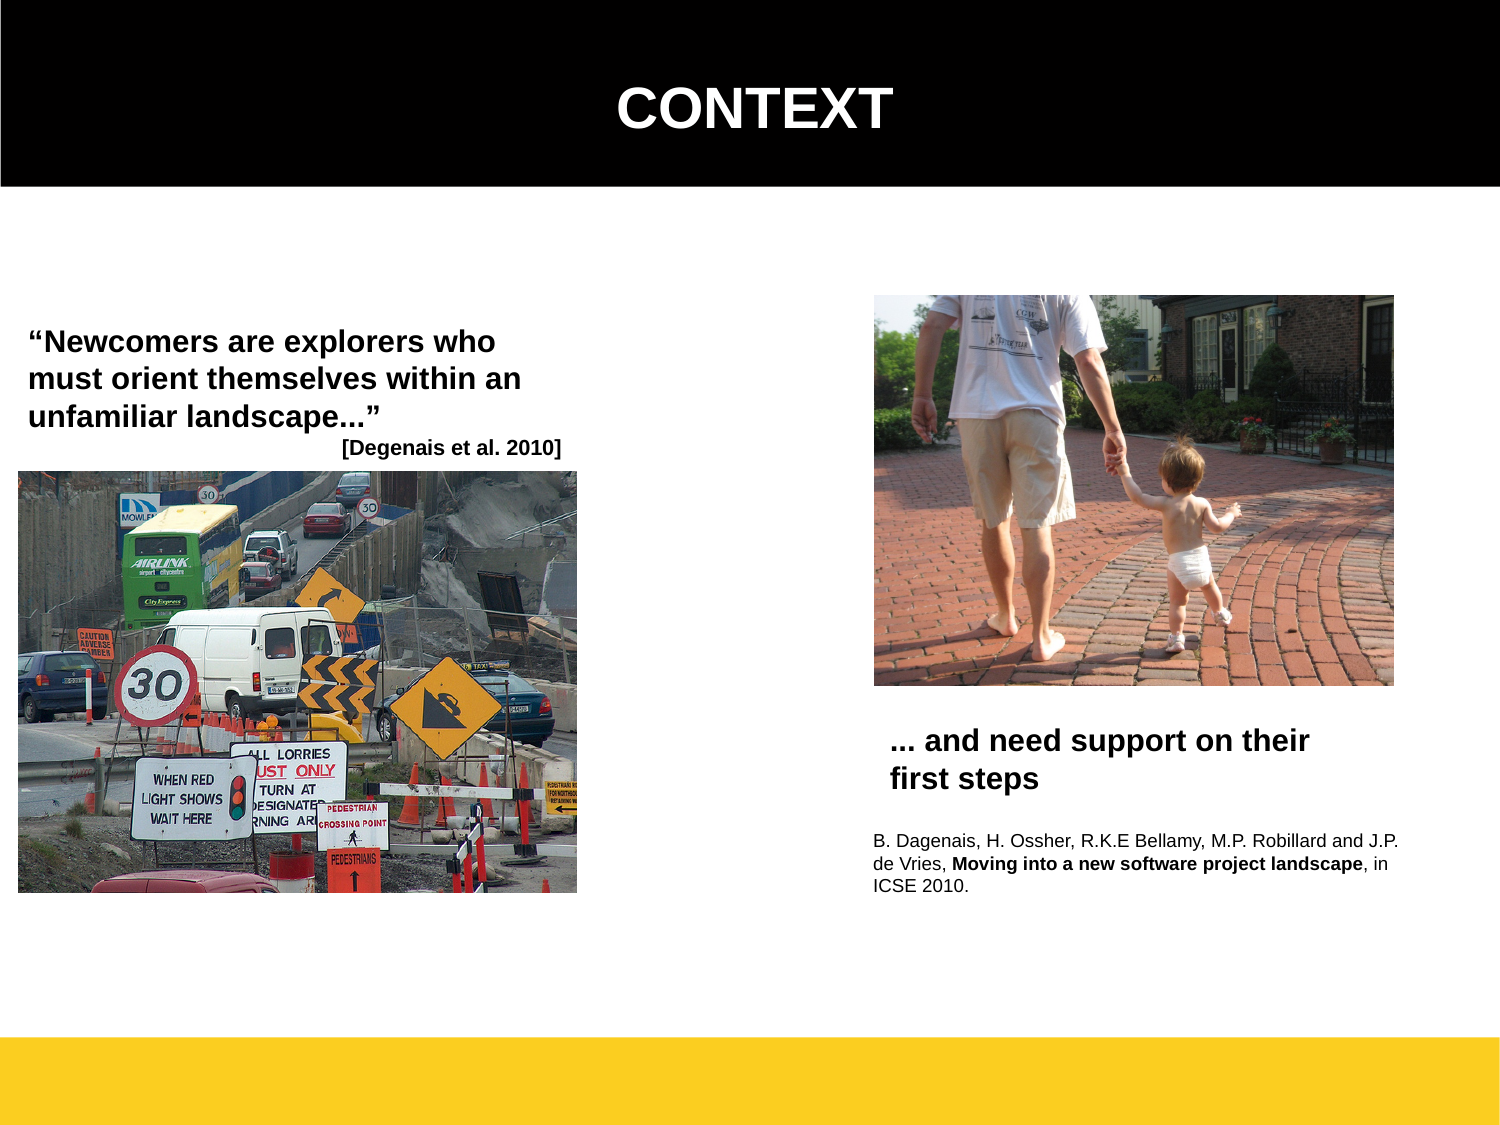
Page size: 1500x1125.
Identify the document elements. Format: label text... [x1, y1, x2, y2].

text_box “Newcomers are explorers who must orient themselves within an unfamiliar landscape...” [Degenais et al. 2010] [13, 313, 577, 476]
text_box B. Dagenais, H. Ossher, R.K.E Bellamy, M.P. Robillard and J.P. de Vries, Moving into a new software project landscape, in ICSE 2010. [862, 823, 1425, 902]
picture [874, 295, 1394, 686]
picture [18, 471, 577, 894]
title Context [72, 23, 1438, 187]
text_box ... and need support on their first steps [874, 713, 1362, 892]
